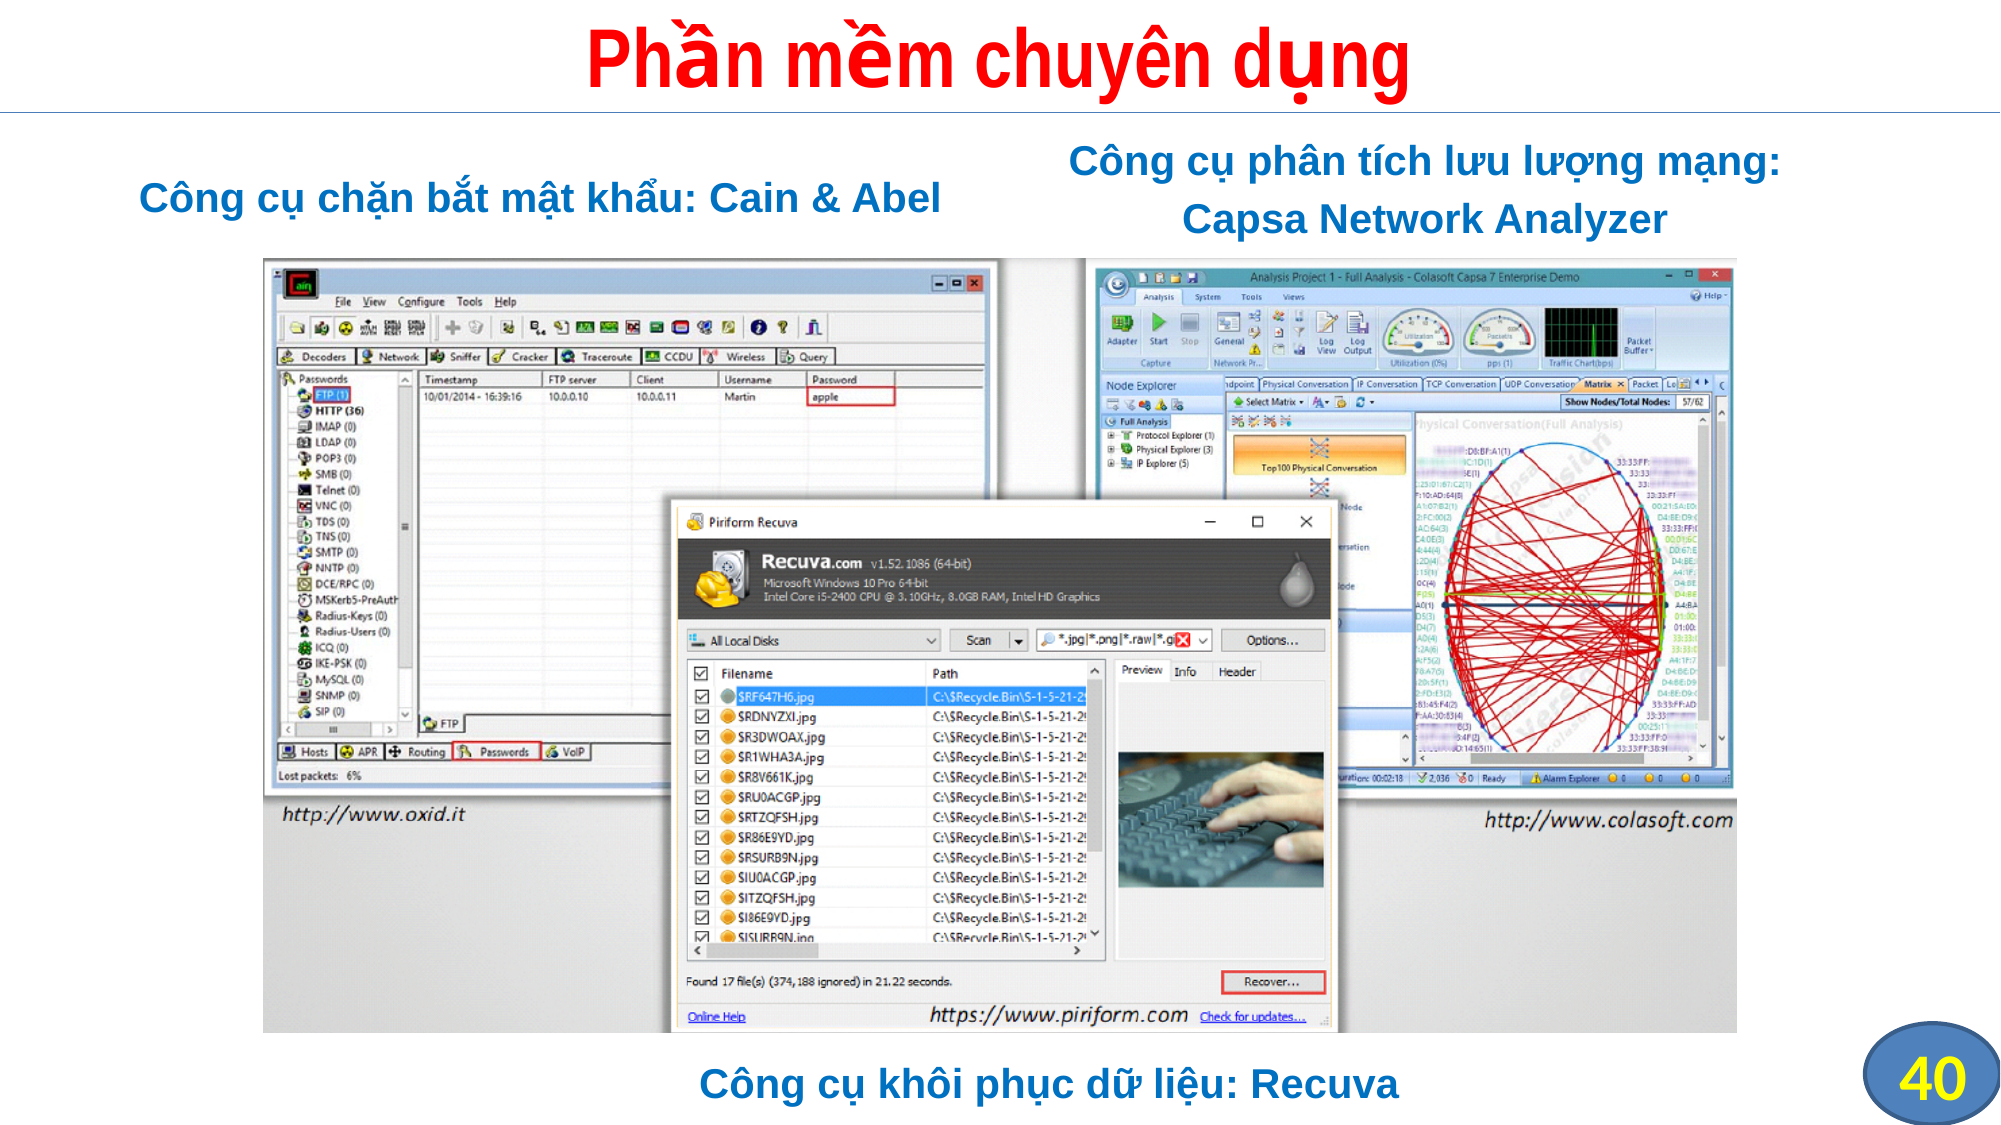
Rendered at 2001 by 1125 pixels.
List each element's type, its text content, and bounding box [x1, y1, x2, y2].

slide_number 40 [1866, 1023, 2000, 1125]
picture [263, 258, 1737, 1034]
text_box Công cụ chặn bắt mật khẩu: Cain & Abel [123, 163, 964, 239]
title Phần mềm chuyên dụng [0, 0, 2000, 113]
text_box Công cụ phân tích lưu lượng mạng: Capsa Network Analyzer [1032, 126, 1819, 240]
text_box Công cụ khôi phục dữ liệu: Recuva [684, 1049, 1458, 1125]
